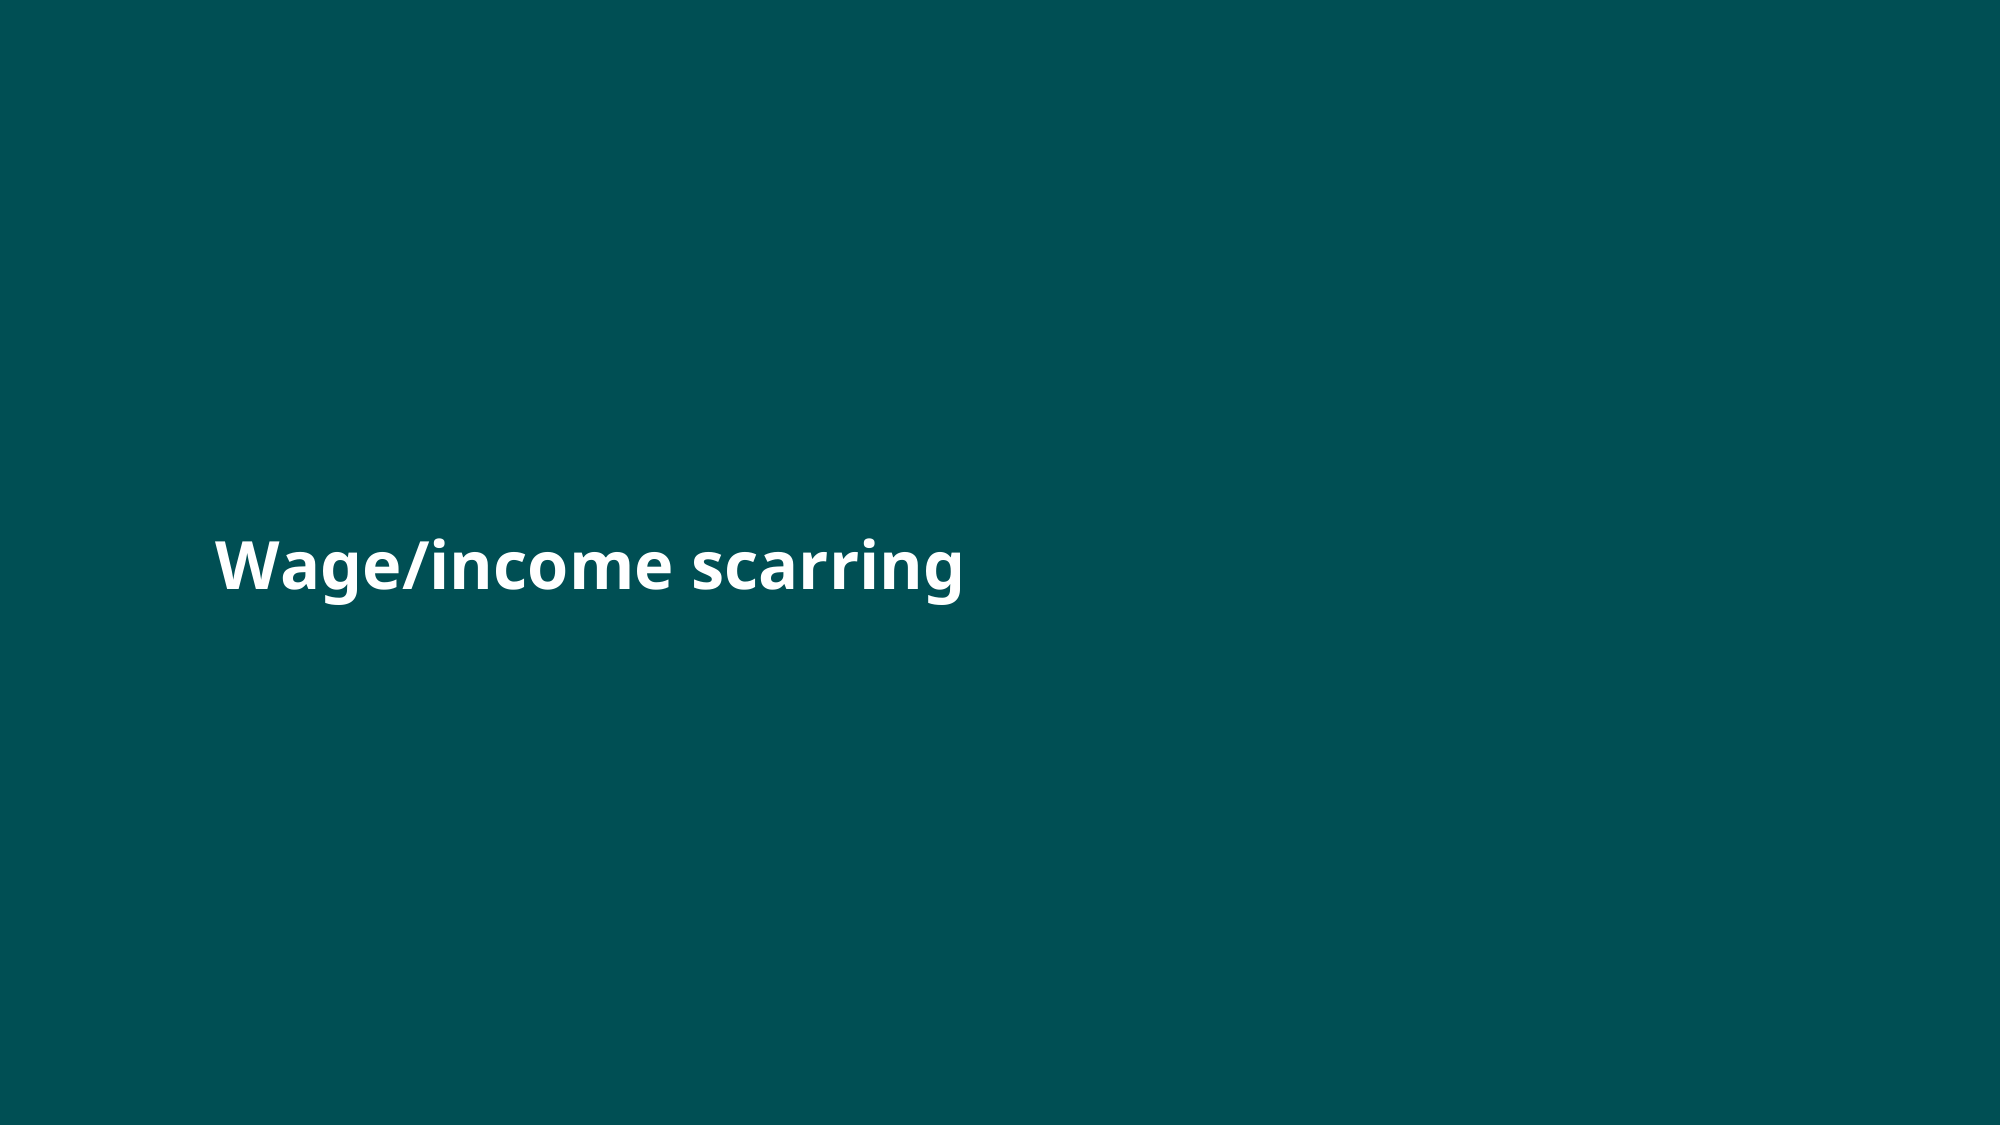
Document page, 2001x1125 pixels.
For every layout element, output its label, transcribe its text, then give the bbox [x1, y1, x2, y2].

list Wage/income scarring [201, 477, 1742, 648]
